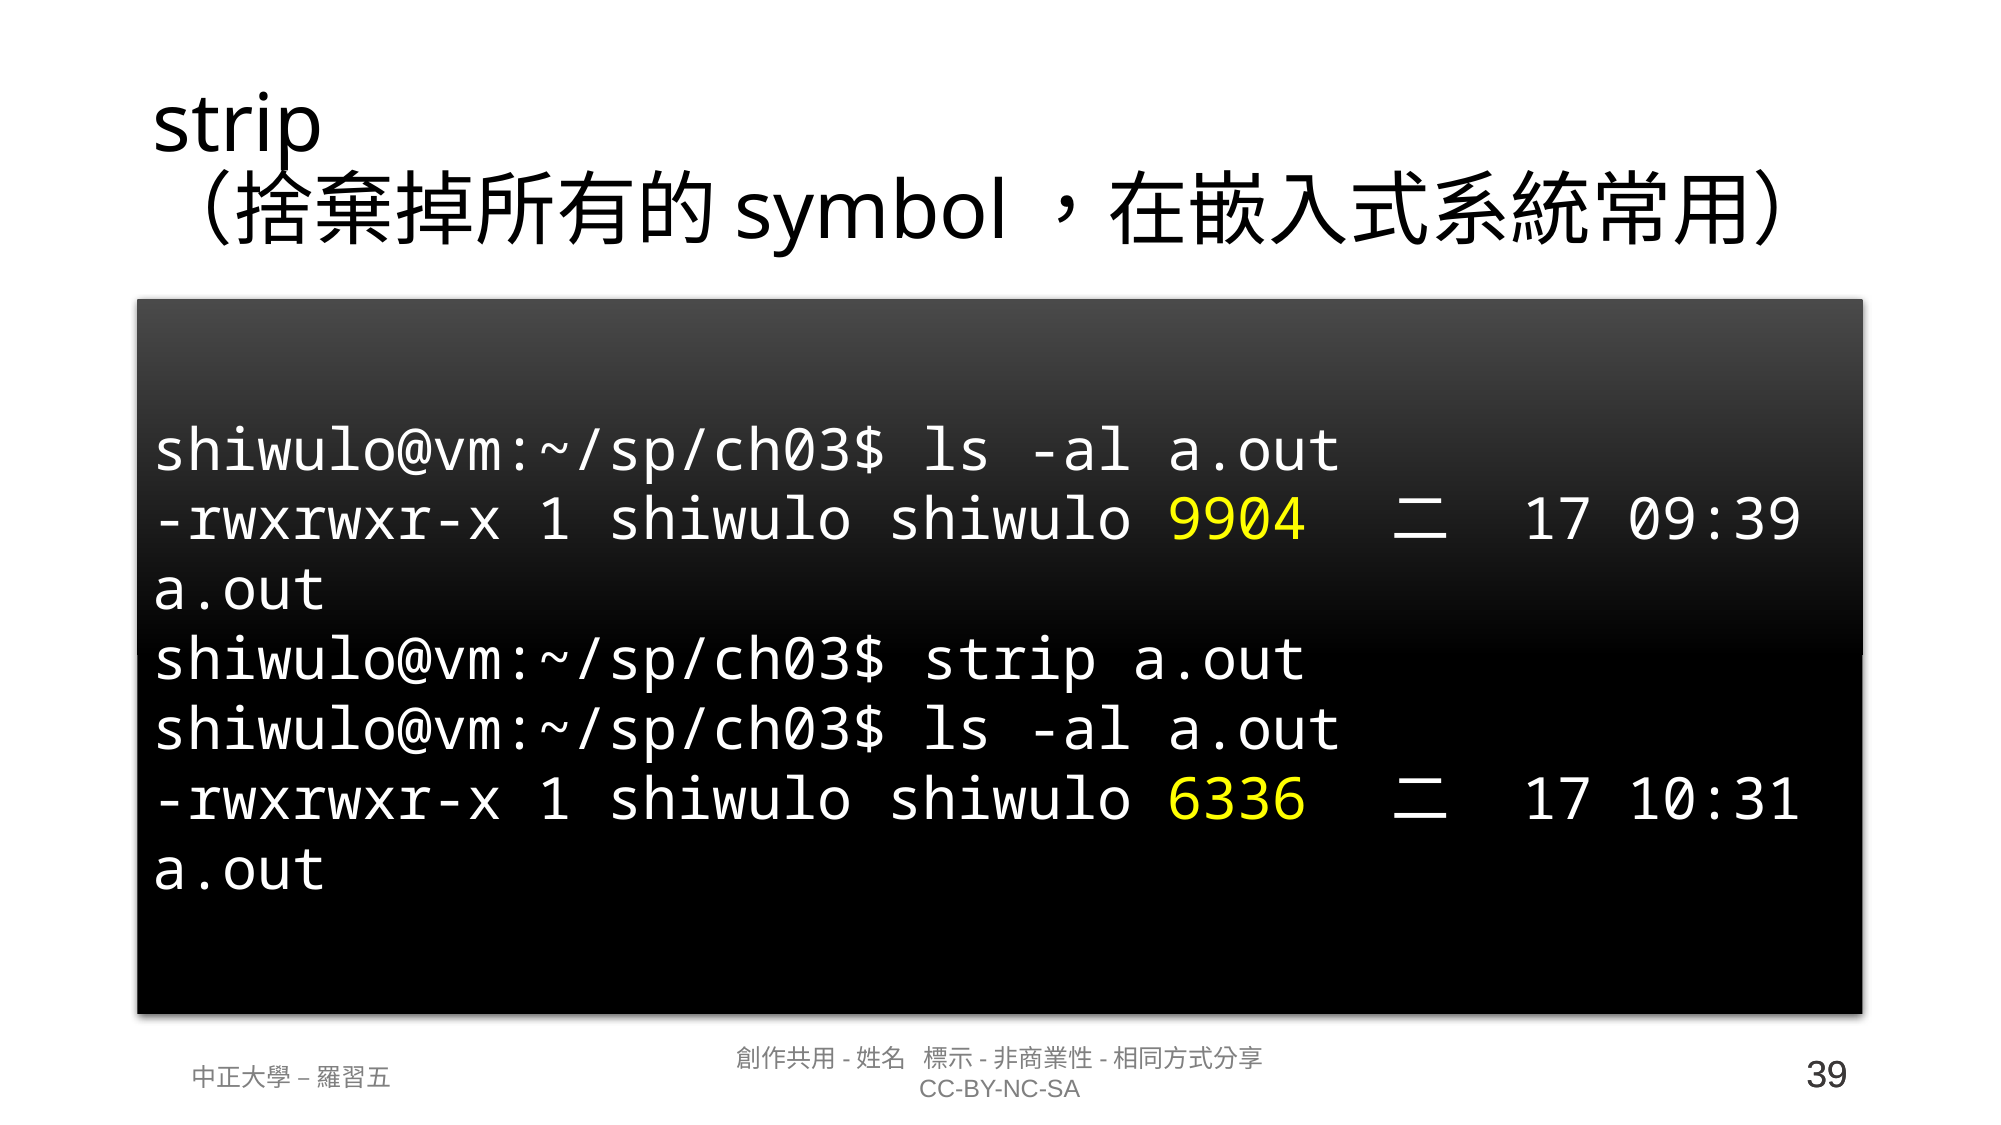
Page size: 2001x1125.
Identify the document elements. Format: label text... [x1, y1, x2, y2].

list shiwulo@vm:~/sp/ch03$ ls -al a.out -rwxrwxr-x 1 shiwulo shiwulo 9904 二 17 09:39 a.out shiwulo@vm:~/sp/ch03$ strip a.out shiwulo@vm:~/sp/ch03$ ls -al a.out -rwxrwxr-x 1 shiwulo shiwulo 6336 二 17 10:31 a.out [137, 299, 1863, 1014]
title strip （捨棄掉所有的symbol，在嵌入式系統常用） [137, 59, 1863, 278]
